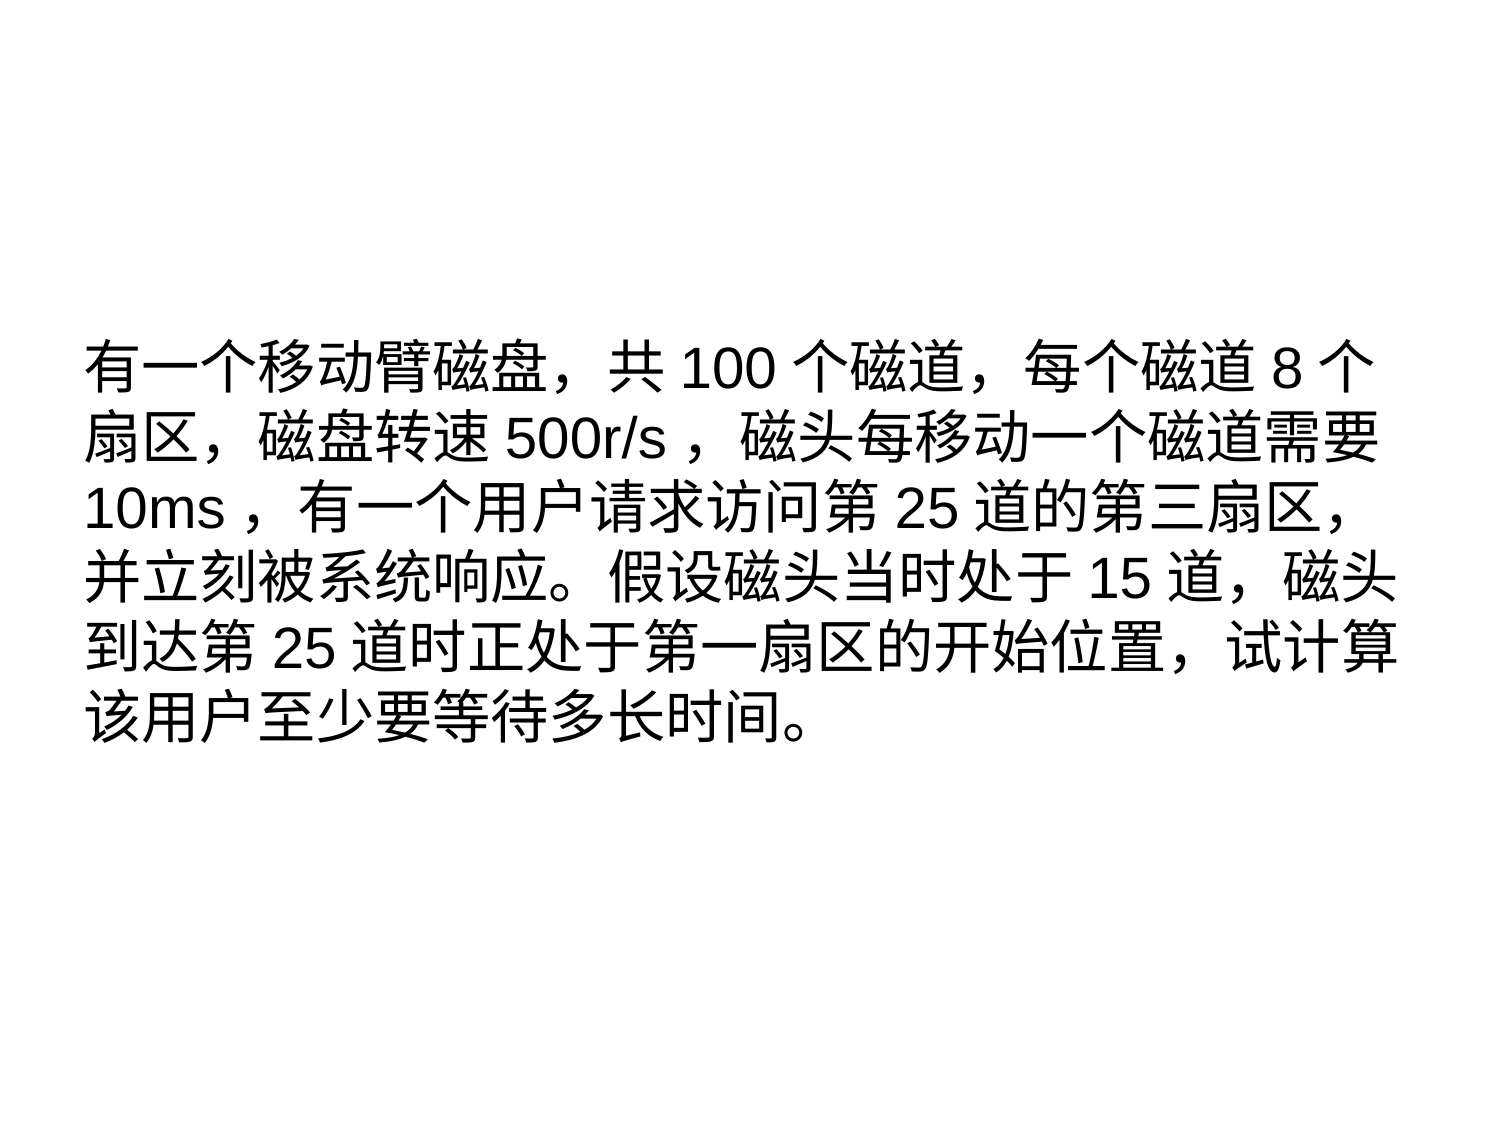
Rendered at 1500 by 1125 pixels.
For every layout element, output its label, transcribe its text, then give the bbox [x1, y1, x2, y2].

text_box 有一个移动臂磁盘，共100个磁道，每个磁道8个扇区，磁盘转速500r/s，磁头每移动一个磁道需要10ms，有一个用户请求访问第25道的第三扇区，并立刻被系统响应。假设磁头当时处于15道，磁头到达第25道时正处于第一扇区的开始位置，试计算该用户至少要等待多长时间。 [68, 322, 1439, 758]
